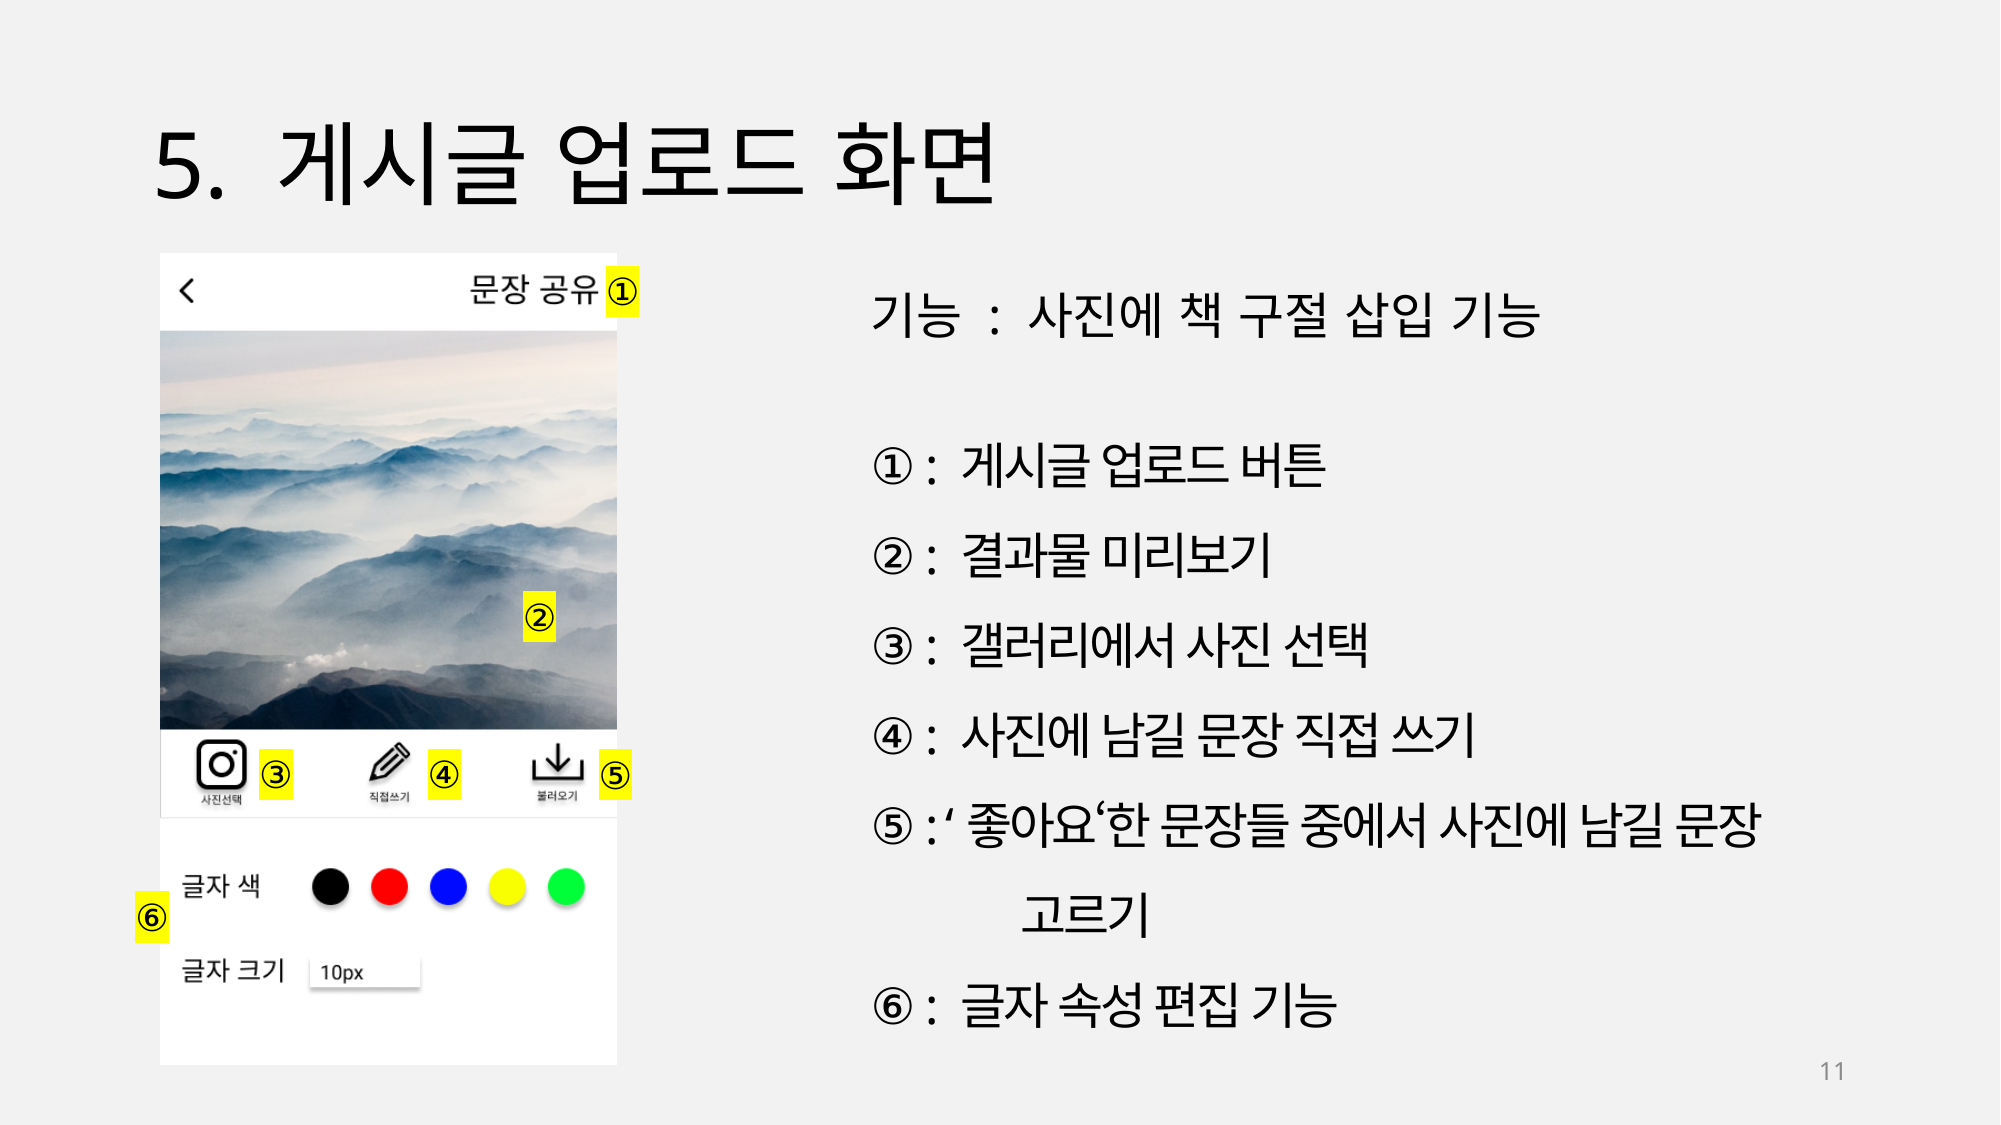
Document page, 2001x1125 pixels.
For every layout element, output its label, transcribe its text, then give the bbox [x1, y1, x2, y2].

text_box ① [617, 260, 674, 321]
title 5. 게시글 업로드 화면 [137, 59, 1863, 278]
slide_number 11 [1412, 1042, 1863, 1103]
text_box 기능 : 사진에 책 구절 삽입 기능 ① : 게시글 업로드 버튼 ② : 결과물 미리보기 ③ : 갤러리에서 사진 선택 ④ : 사진에 남길 문장 직접 쓰기 ⑤ : ‘좋아요‘한 문장들 중에서 사진에 남길 문장 고르기 ⑥ : 글자 속성 편집 기능 [855, 277, 1917, 1042]
text_box ⑥ [120, 886, 160, 947]
picture [160, 253, 617, 1065]
text_box ⑤ [617, 744, 667, 805]
